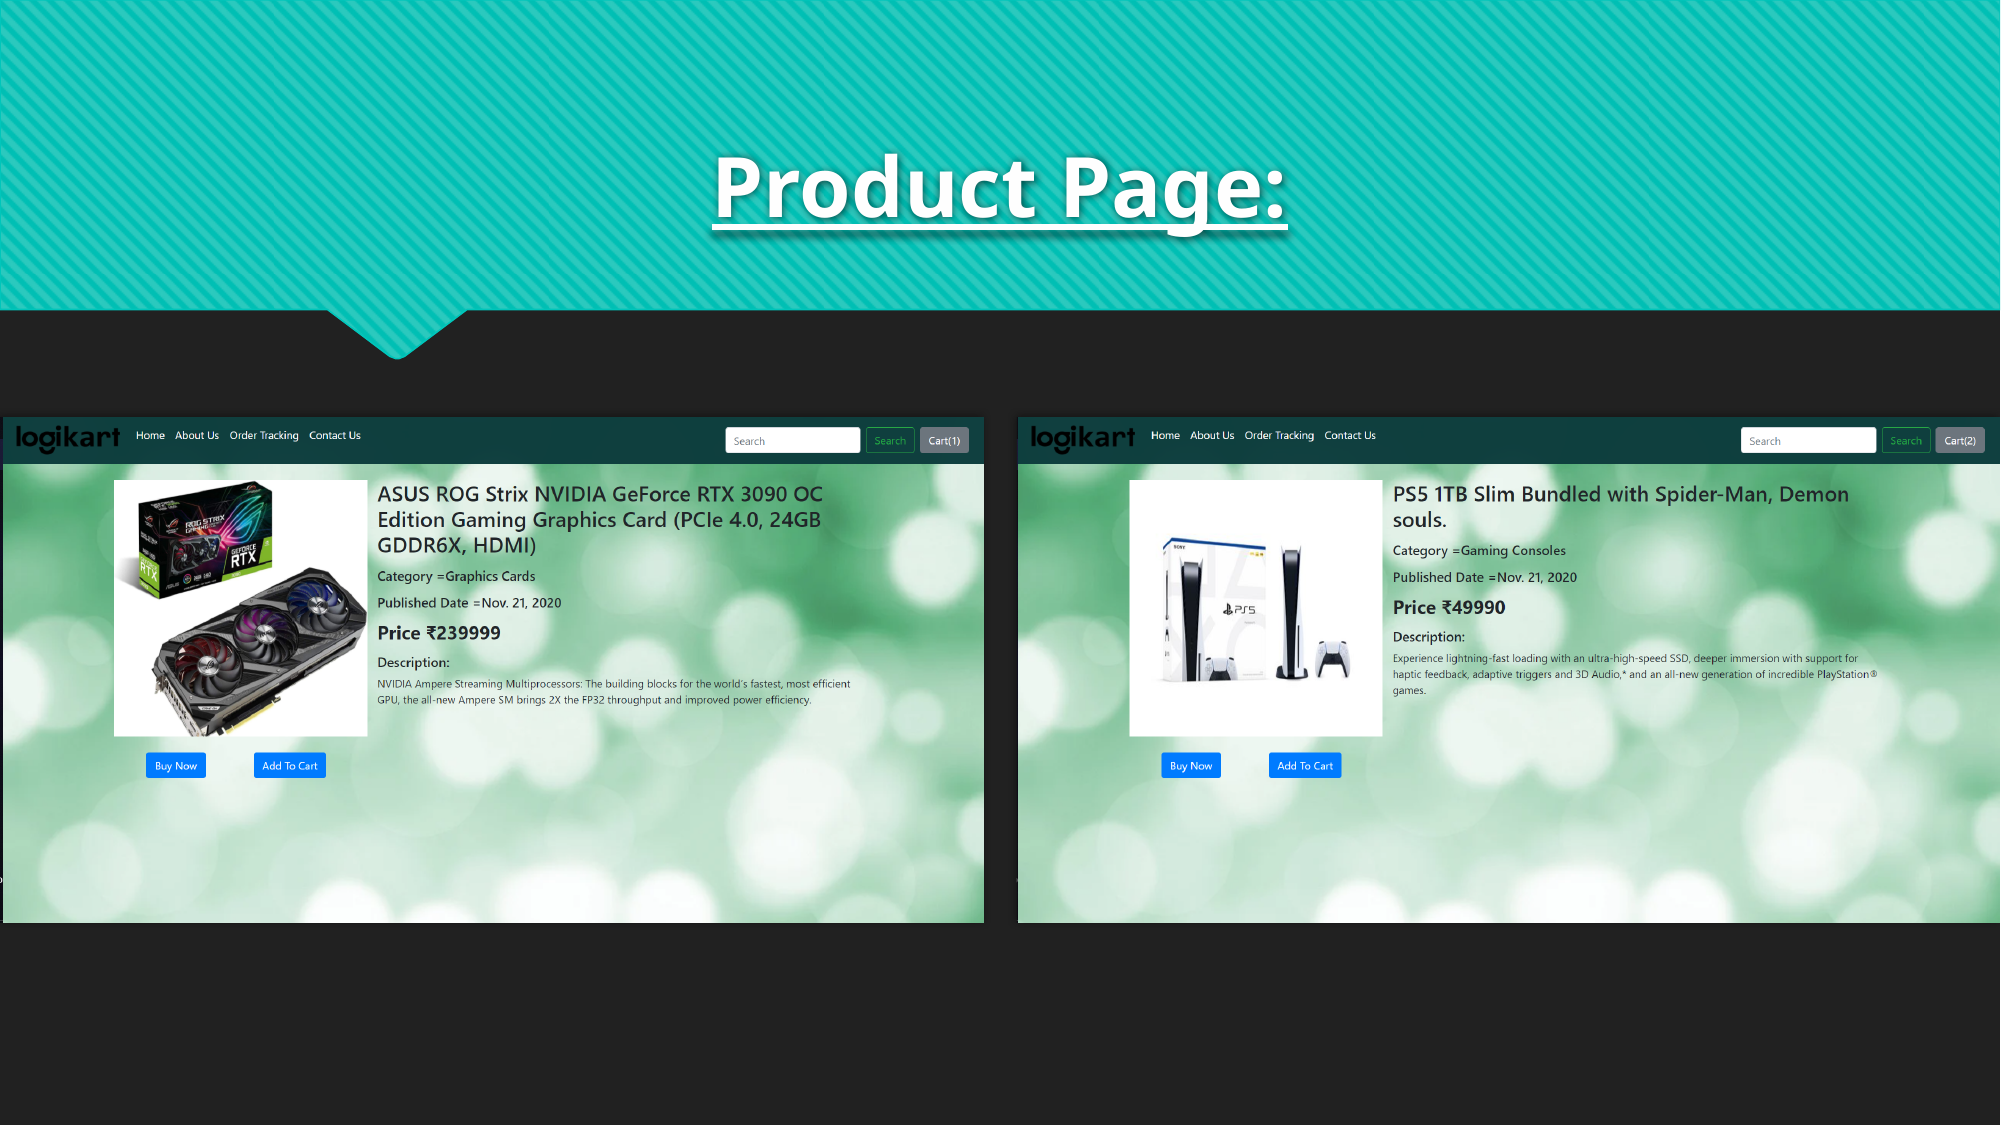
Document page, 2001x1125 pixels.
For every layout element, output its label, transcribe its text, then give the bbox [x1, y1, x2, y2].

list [1016, 416, 2000, 924]
title Product Page: [132, 73, 1868, 243]
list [0, 416, 985, 924]
